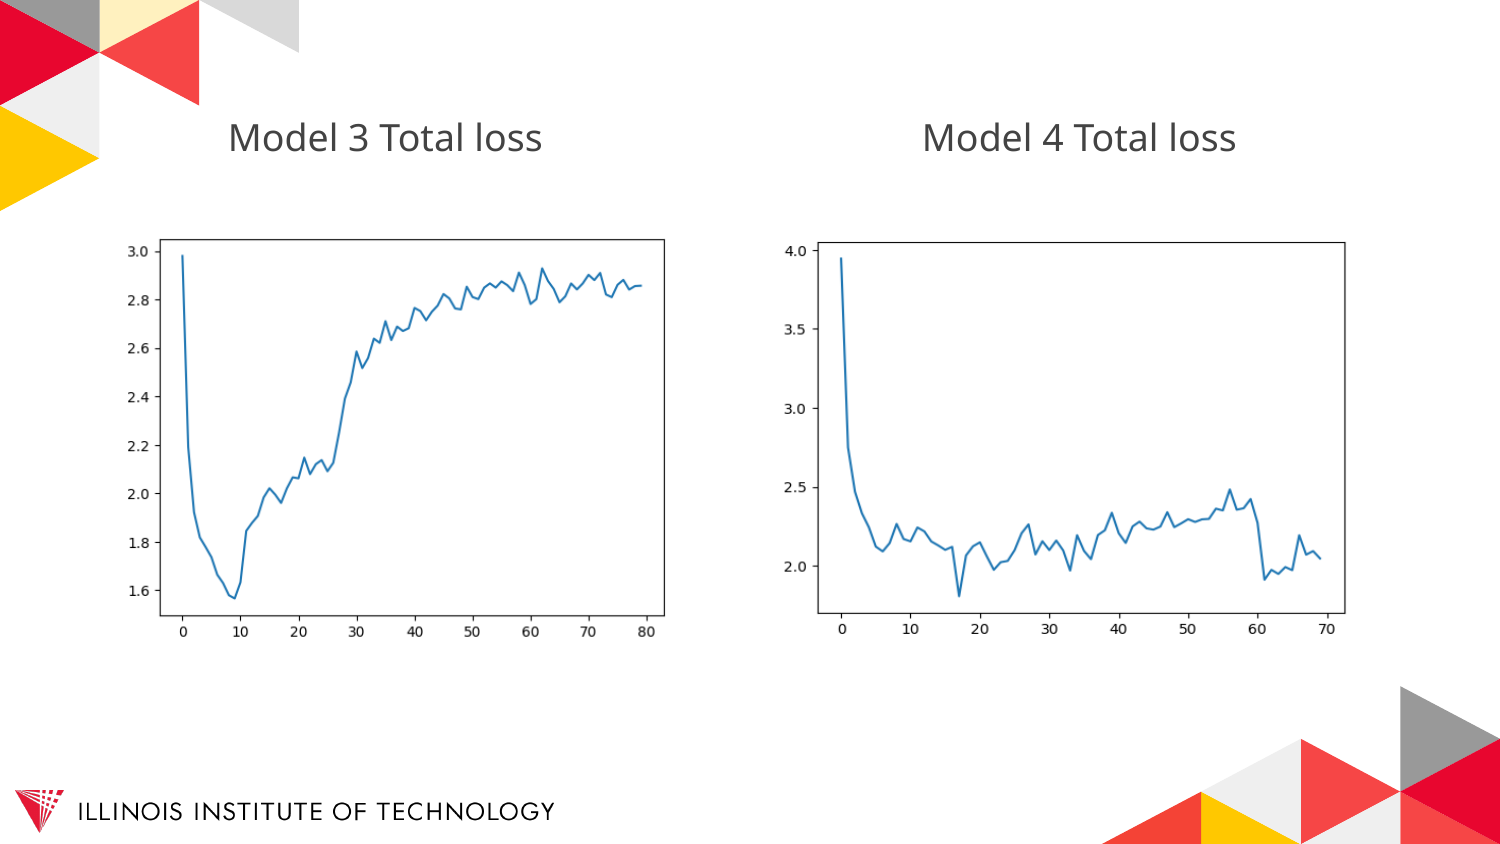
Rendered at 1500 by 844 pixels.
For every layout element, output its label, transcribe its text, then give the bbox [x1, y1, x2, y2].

picture [116, 229, 674, 650]
picture [15, 790, 554, 833]
list Model 3 Total loss Model 4 Total loss [96, 98, 1413, 751]
picture [773, 232, 1354, 648]
